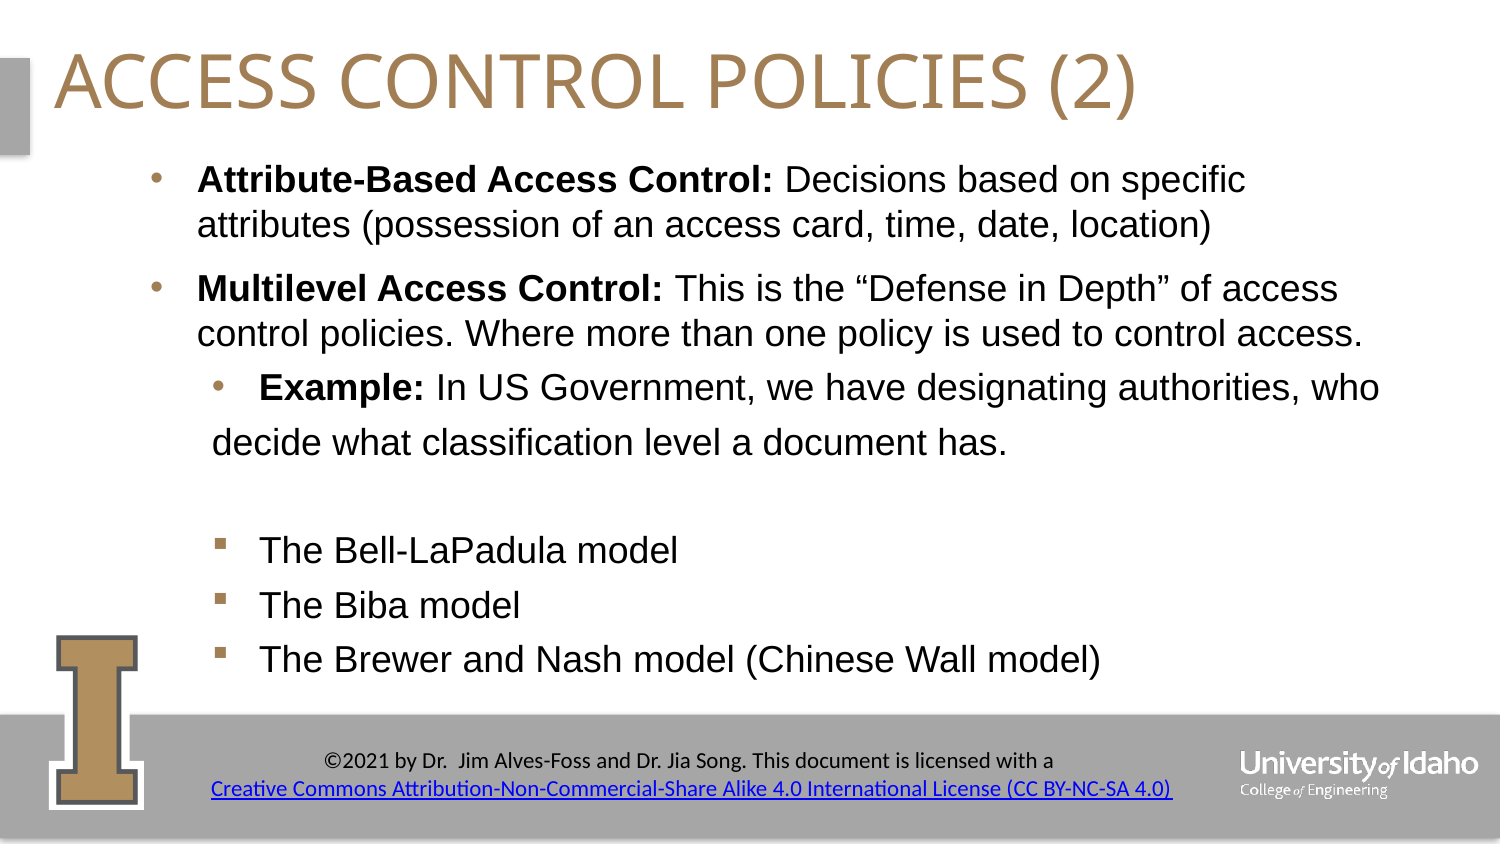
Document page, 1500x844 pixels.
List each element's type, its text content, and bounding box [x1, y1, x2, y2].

title Access Control Policies (2) [54, 33, 1405, 128]
list Attribute-Based Access Control: Decisions based on specific attributes (possession of an access card, time, date, location) Multilevel Access Control: This is the “Defense in Depth” of access control policies. Where more than one policy is used to control access. Example: In US Government, we have designating authorities, who decide what classification level a document has. The Bell-LaPadula model The Biba model The Brewer and Nash model (Chinese Wall model) [150, 154, 1405, 697]
